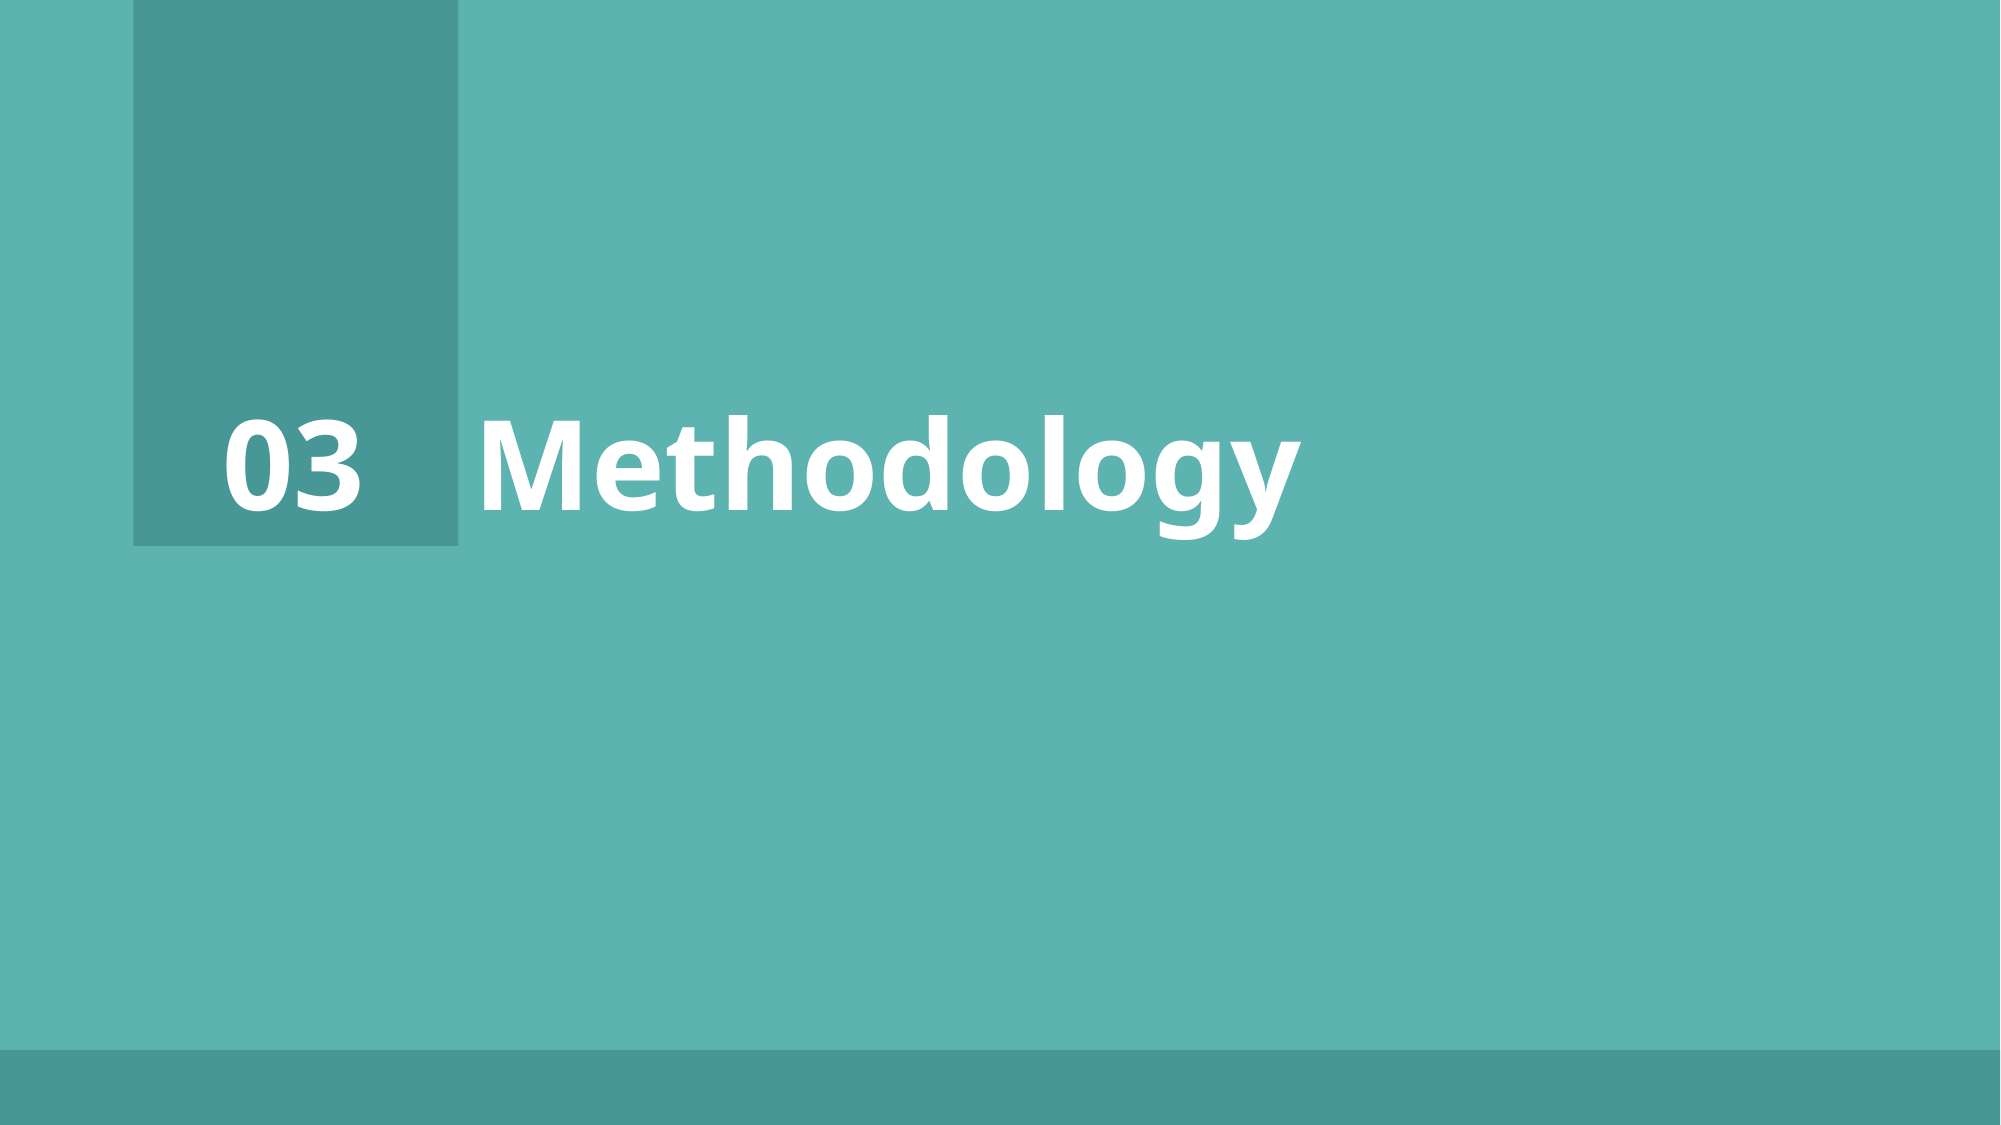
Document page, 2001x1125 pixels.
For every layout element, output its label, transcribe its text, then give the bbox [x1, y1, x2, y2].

list Methodology [458, 394, 1598, 545]
list 03 [133, 394, 455, 545]
